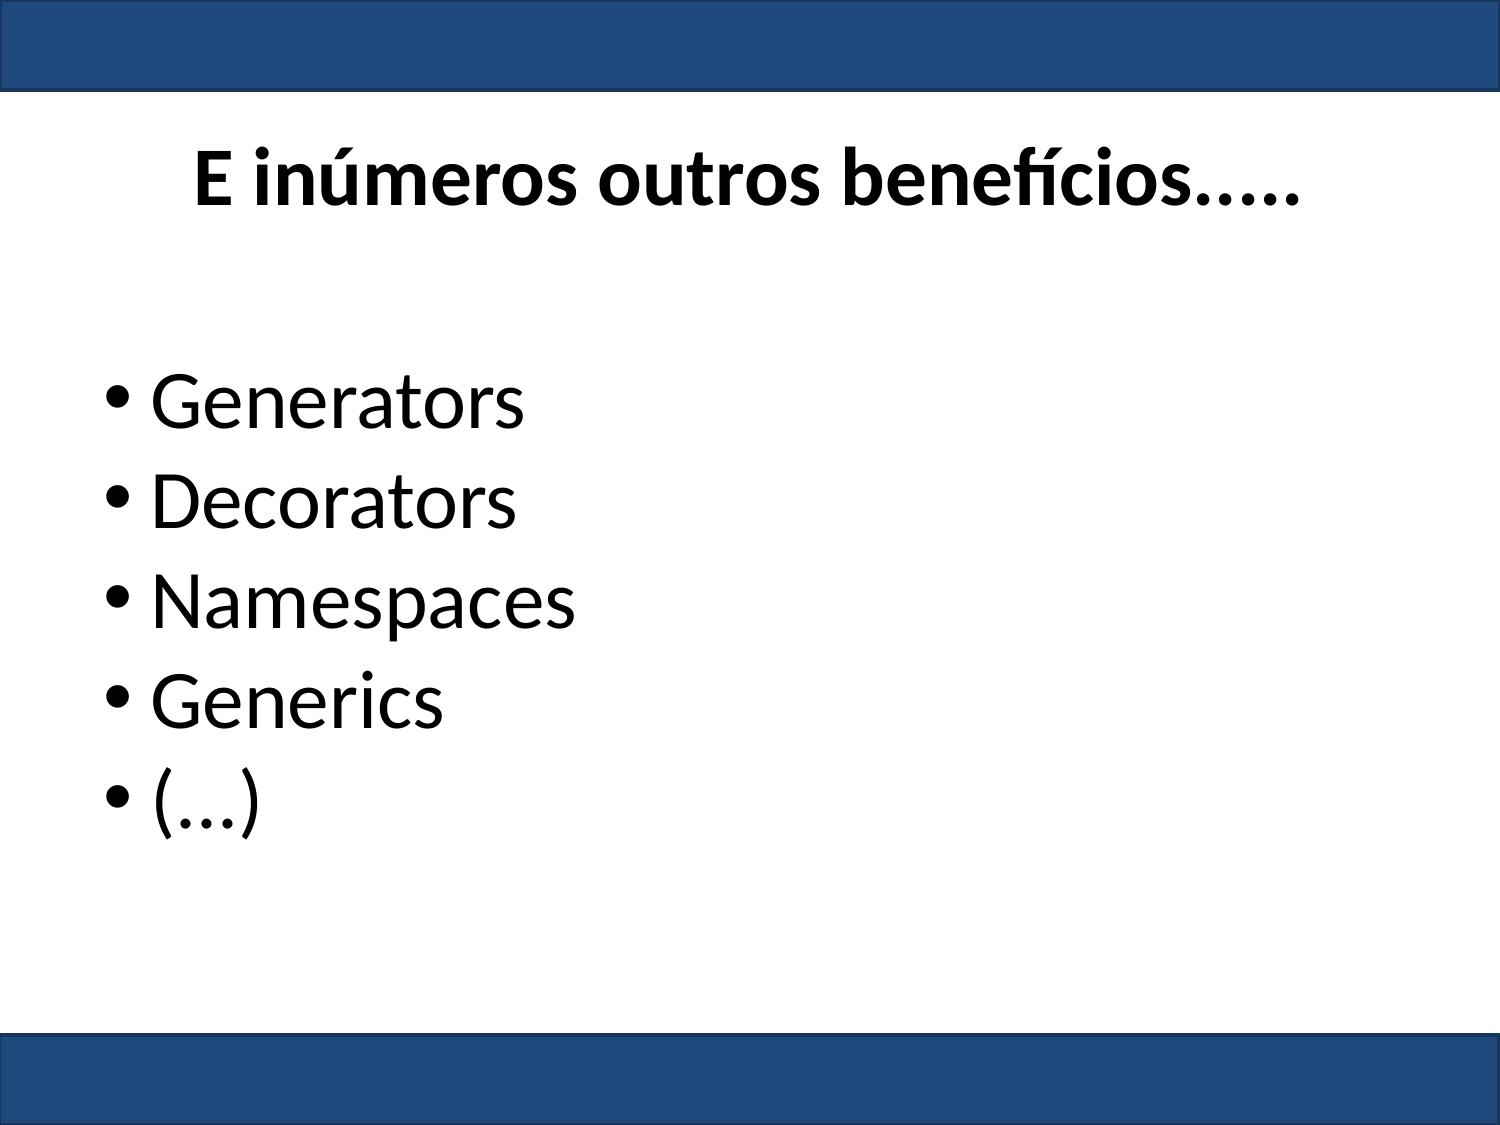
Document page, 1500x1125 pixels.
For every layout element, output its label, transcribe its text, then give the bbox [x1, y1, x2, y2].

text_box [0, 0, 1500, 92]
text_box [0, 1033, 1500, 1125]
text_box Generators Decorators Namespaces Generics (...) [88, 338, 1164, 853]
text_box E inúmeros outros benefícios..... [46, 114, 1452, 230]
